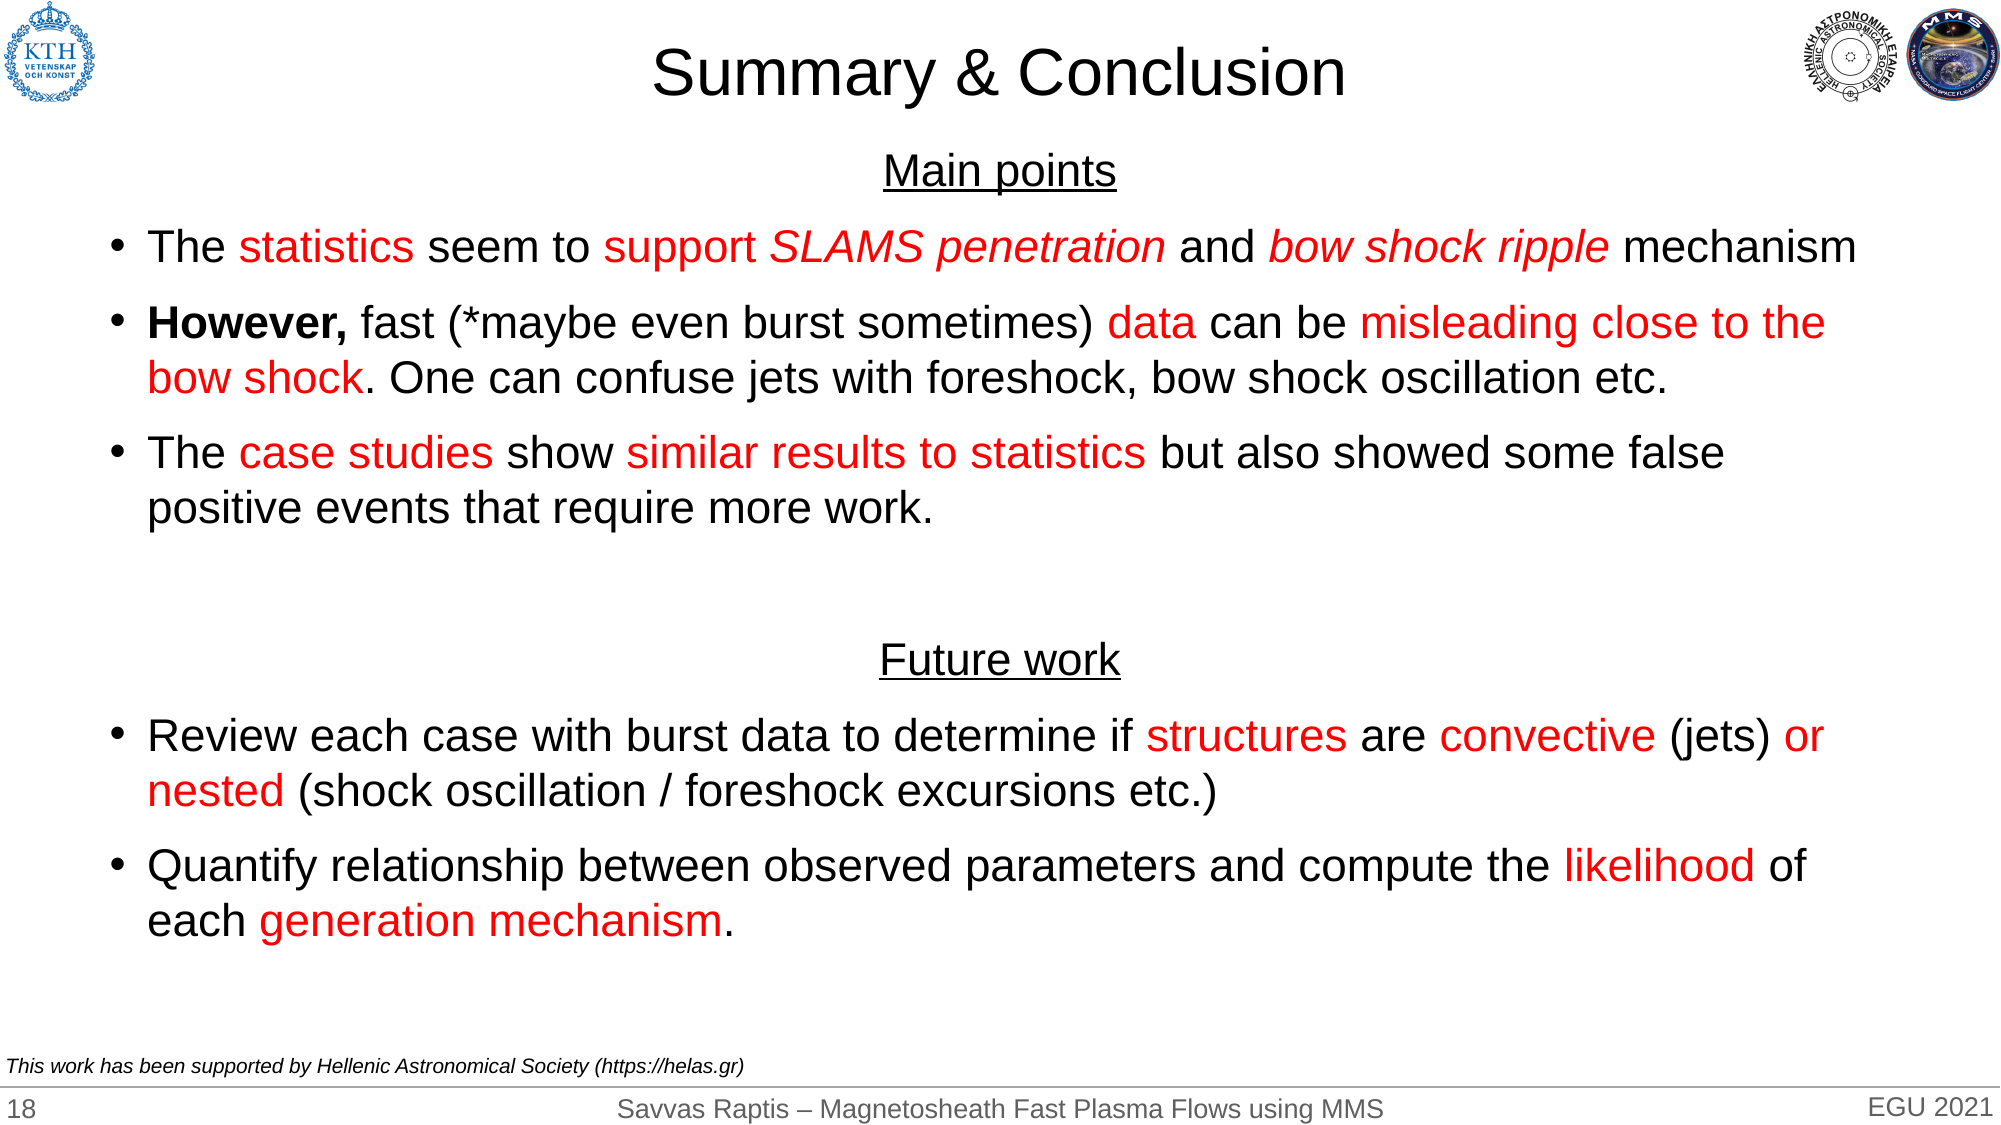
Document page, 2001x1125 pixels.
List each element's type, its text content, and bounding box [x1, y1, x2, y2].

picture [1804, 11, 1897, 102]
list Main points The statistics seem to support SLAMS penetration and bow shock ripple mechanism However, fast (*maybe even burst sometimes) data can be misleading close to the bow shock. One can confuse jets with foreshock, bow shock oscillation etc. The case studies show similar results to statistics but also showed some false positive events that require more work. Future work Review each case with burst data to determine if structures are convective (jets) or nested (shock oscillation / foreshock excursions etc.) Quantify relationship between observed parameters and compute the likelihood of each generation mechanism. [94, 133, 1906, 1084]
picture [4, 1, 95, 102]
text_box This work has been supported by Hellenic Astronomical Society (https://helas.gr) [0, 1045, 991, 1110]
picture [1905, 7, 2000, 102]
title Summary & Conclusion [94, 7, 1906, 130]
